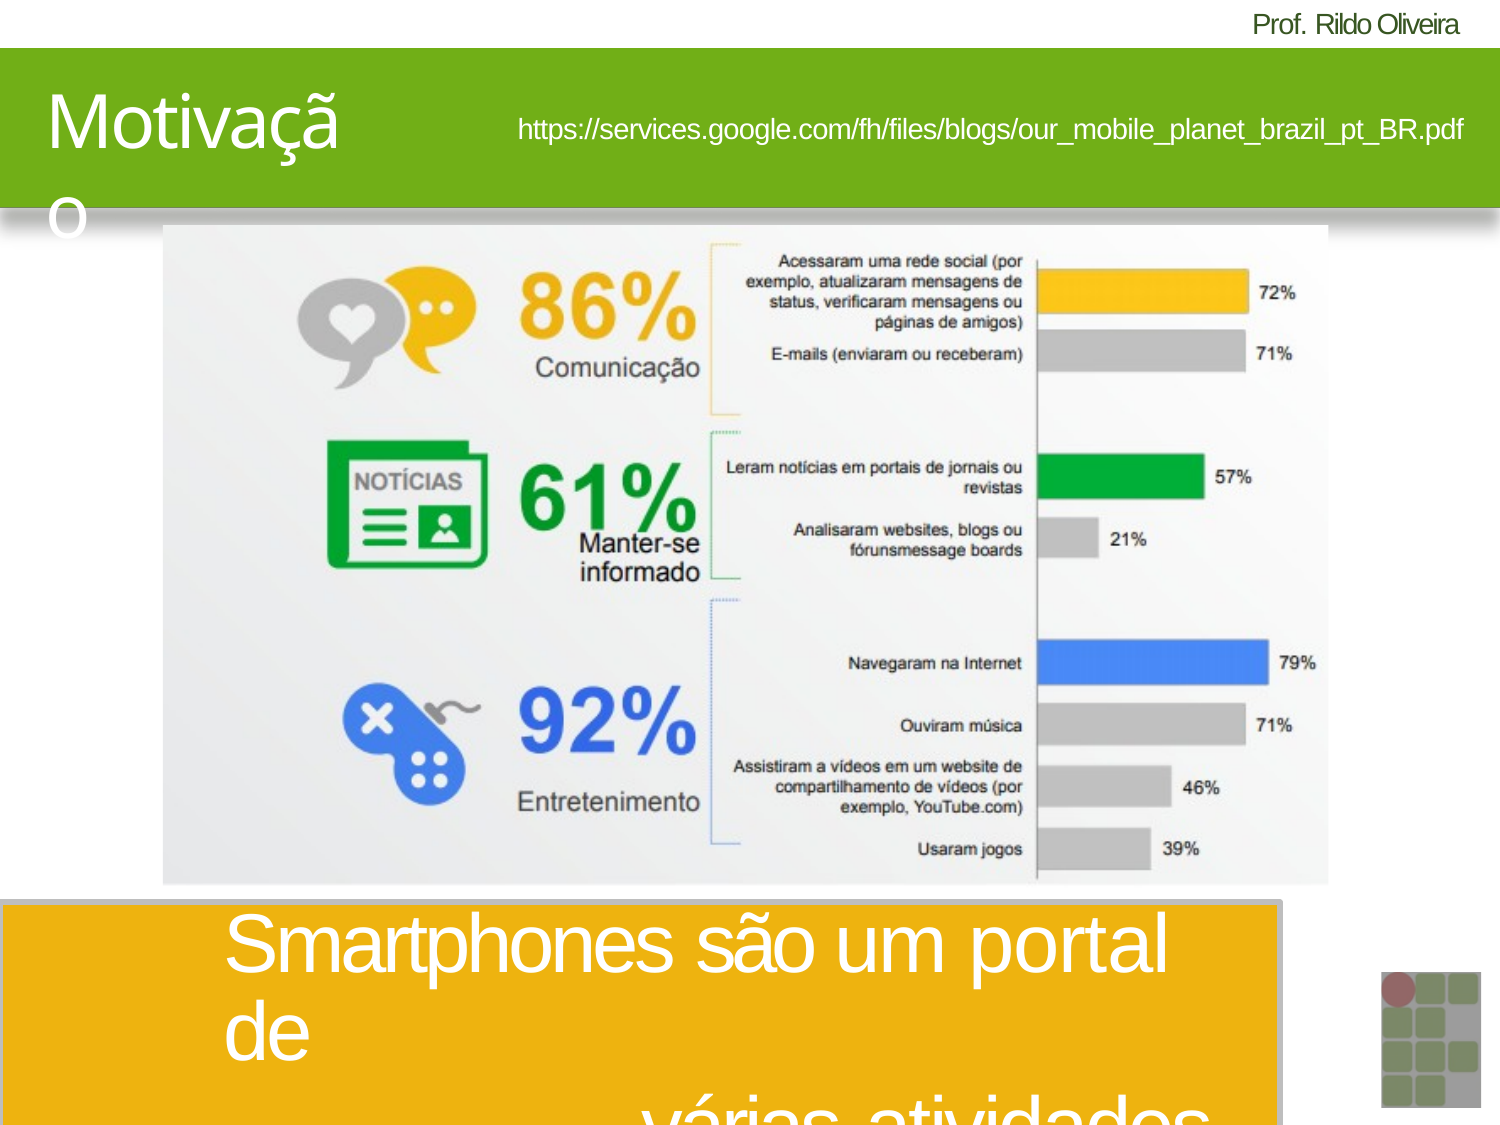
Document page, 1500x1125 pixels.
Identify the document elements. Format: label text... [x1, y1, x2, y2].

text_box [162, 225, 1329, 889]
text_box https://services.google.com/fh/files/blogs/our_mobile_planet_brazil_pt_BR.pdf [515, 108, 1469, 146]
picture [0, 48, 1500, 386]
text_box Motivação [43, 71, 360, 254]
text_box Smartphones são um portal de várias atividades... [0, 902, 1280, 1125]
text_box [1381, 972, 1482, 1108]
